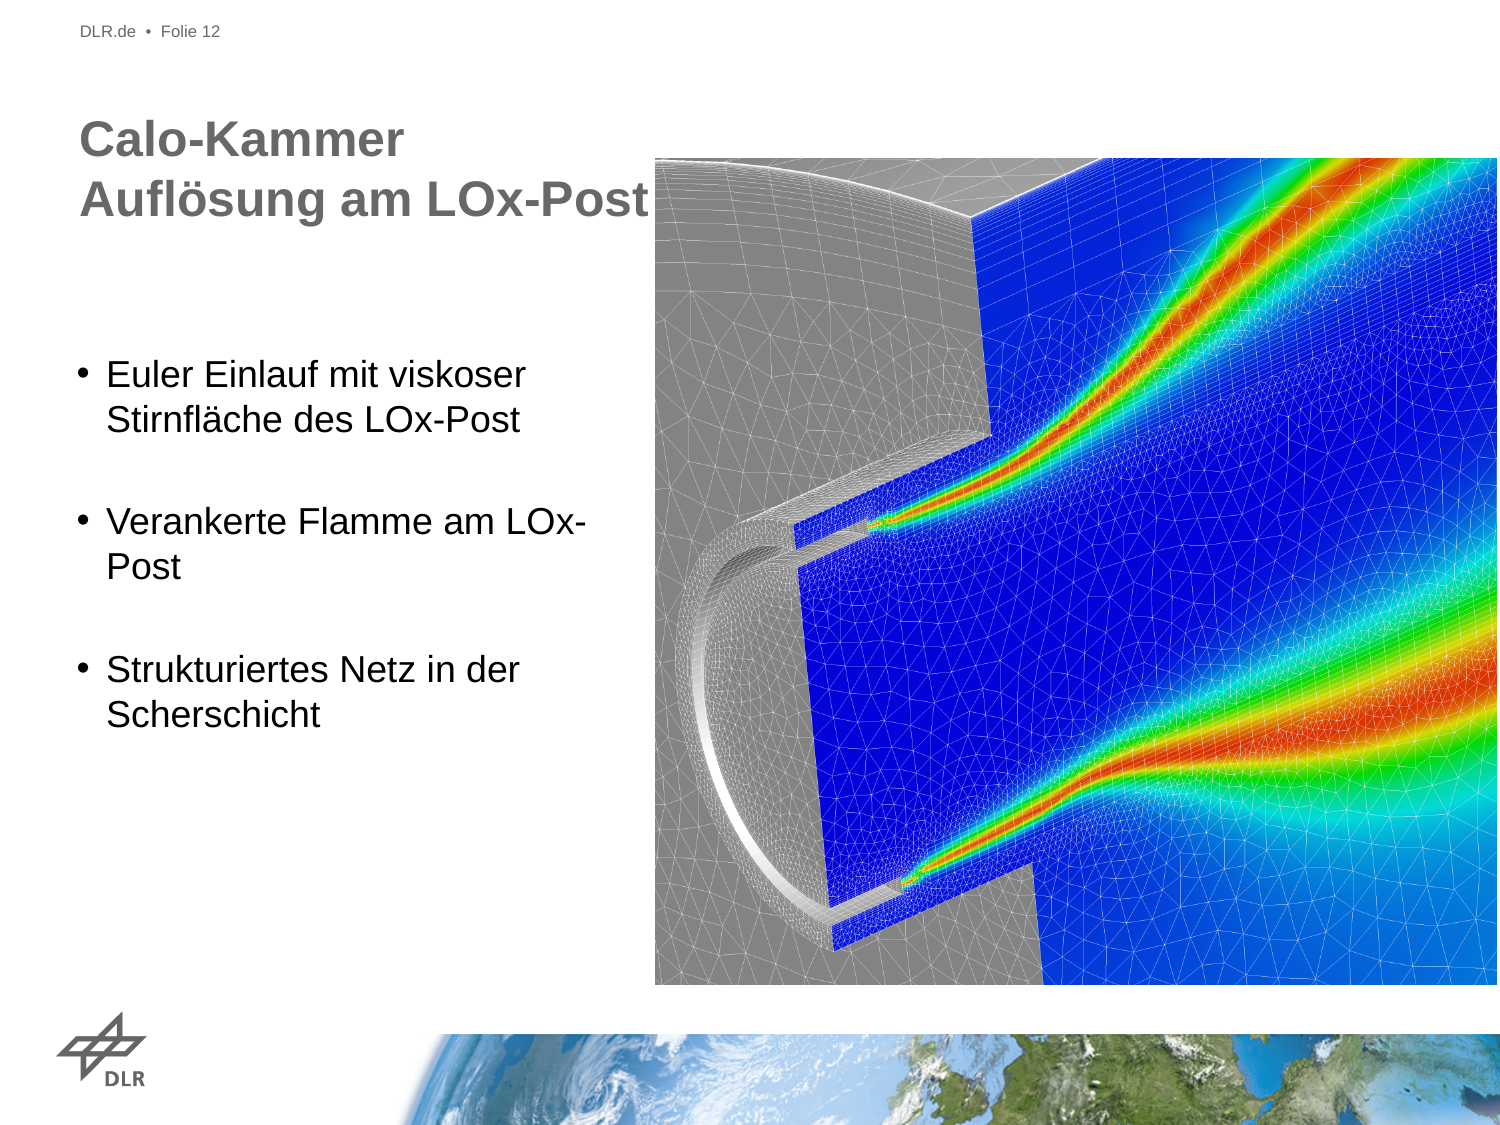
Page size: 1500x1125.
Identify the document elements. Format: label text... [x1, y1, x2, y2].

title Calo-Kammer Auflösung am LOx-Post [79, 106, 1421, 228]
slide_number DLR.de • Folie 12 [79, 20, 251, 45]
list Euler Einlauf mit viskoser Stirnfläche des LOx-Post Verankerte Flamme am LOx-Post Strukturiertes Netz in der Scherschicht [76, 349, 615, 963]
picture [655, 157, 1498, 986]
picture [0, 1007, 1500, 1125]
